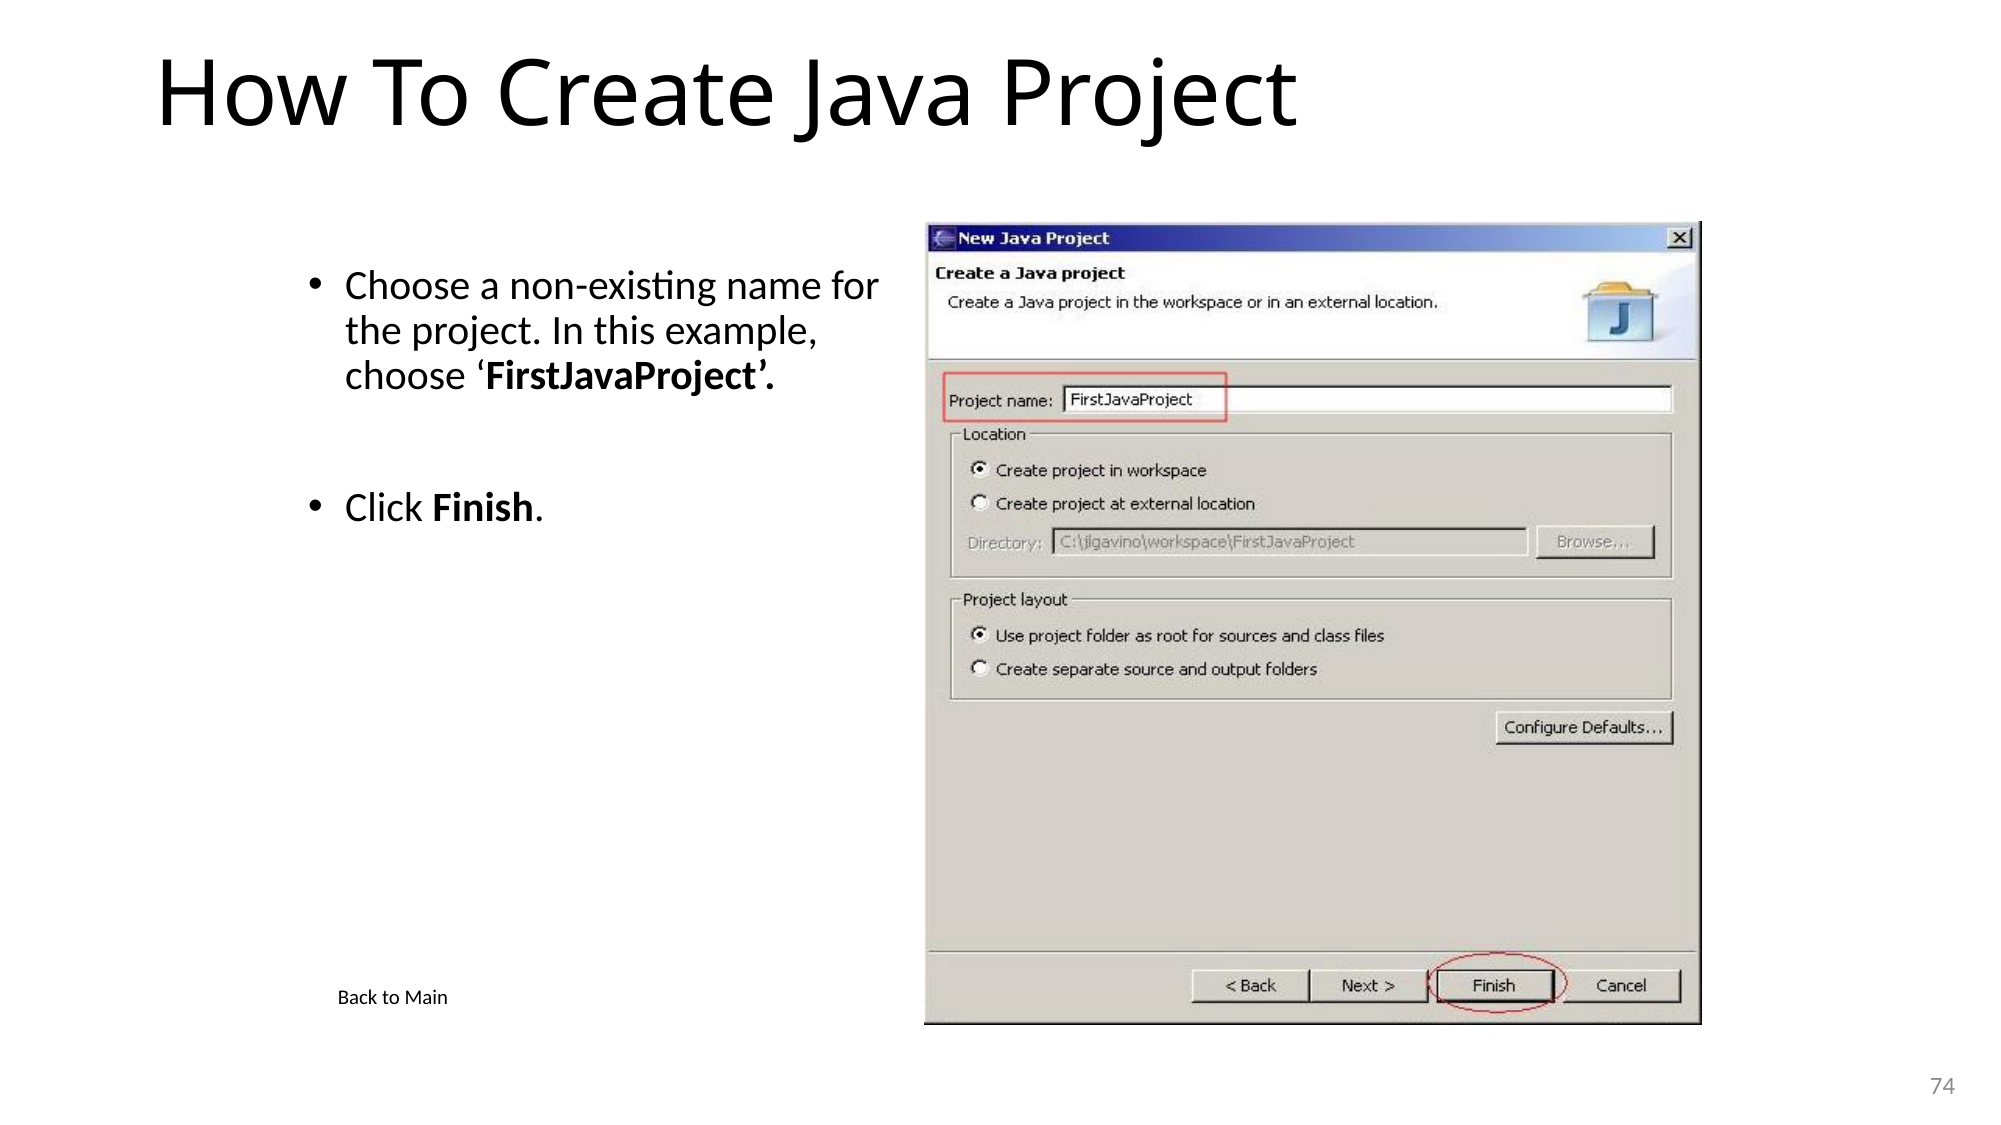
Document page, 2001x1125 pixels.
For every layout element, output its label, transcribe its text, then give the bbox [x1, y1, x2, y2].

title How To Create Java Project [139, 6, 1921, 186]
text_box Back to Main [323, 976, 464, 1016]
slide_number 74 [1599, 1062, 1971, 1107]
list Choose a non-existing name for the project. In this example, choose ‘FirstJavaProject’. Click Finish. [293, 200, 900, 661]
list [924, 221, 1702, 1025]
